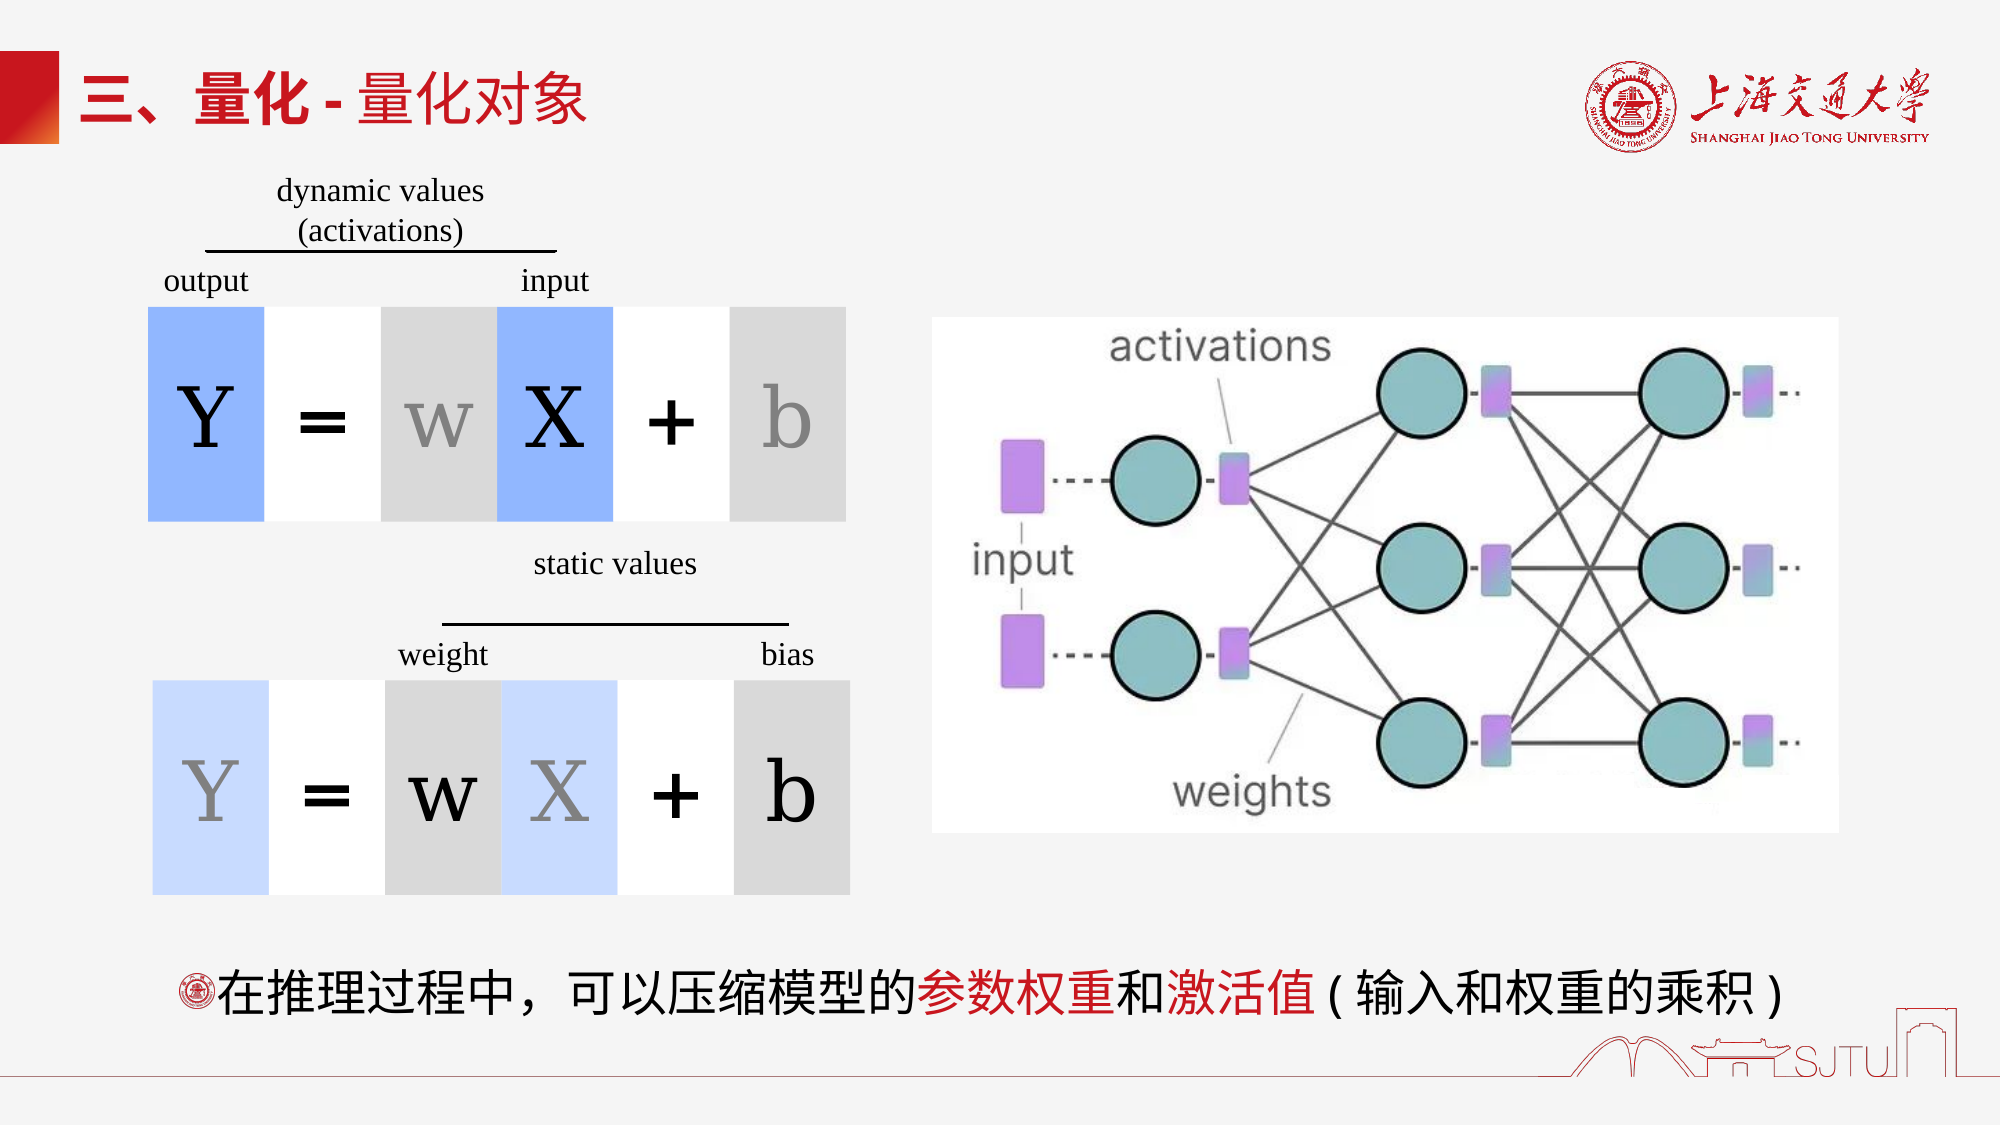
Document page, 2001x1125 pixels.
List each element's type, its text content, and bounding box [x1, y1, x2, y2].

text_box w [385, 680, 502, 895]
text_box = [268, 680, 385, 895]
text_box static values [481, 533, 615, 589]
text_box 在推理过程中，可以压缩模型的参数权重和激活值(输入和权重的乘积) [62, 935, 1900, 1029]
title 三、量化-量化对象 [62, 43, 1530, 152]
picture [0, 1008, 2000, 1077]
text_box X [502, 680, 617, 895]
picture [1567, 43, 1946, 168]
text_box input [497, 251, 614, 306]
text_box w [380, 306, 498, 522]
text_box bias [729, 624, 846, 680]
text_box output [148, 251, 265, 306]
text_box b [729, 306, 846, 522]
text_box Y [152, 680, 268, 895]
text_box static values [616, 533, 750, 589]
text_box weight [380, 624, 506, 680]
text_box dynamic values (activations) [246, 160, 380, 256]
text_box Y [148, 306, 264, 522]
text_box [931, 317, 1839, 833]
text_box = [264, 306, 380, 522]
text_box + [617, 680, 733, 895]
picture [179, 973, 215, 1009]
text_box + [613, 306, 729, 522]
text_box dynamic values (activations) [381, 160, 515, 256]
text_box X [498, 306, 613, 522]
text_box b [733, 680, 851, 895]
